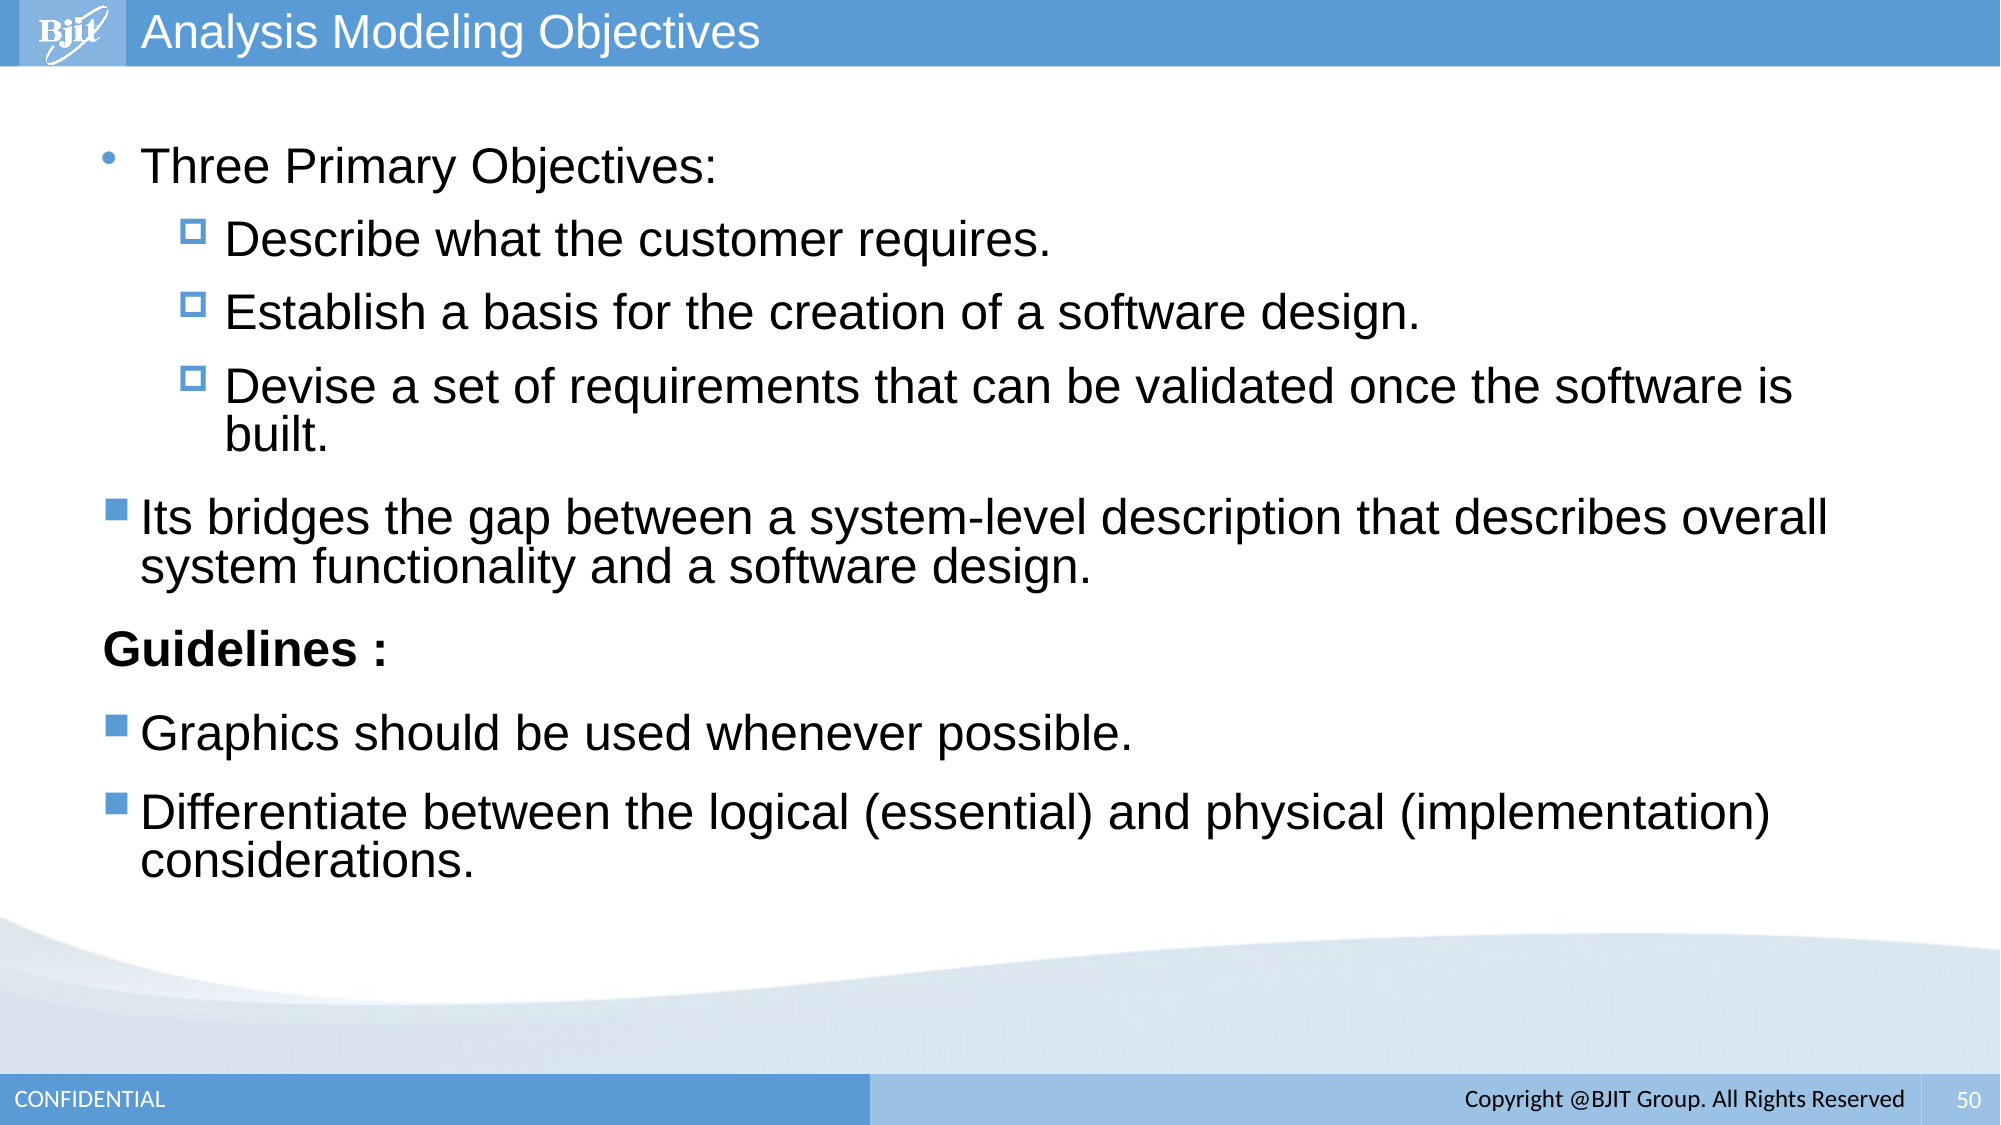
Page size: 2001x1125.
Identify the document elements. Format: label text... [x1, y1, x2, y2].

picture [37, 0, 110, 71]
text_box Analysis Modeling Objectives [125, 0, 1923, 67]
list Three Primary Objectives: Describe what the customer requires. Establish a basis for the creation of a software design. Devise a set of requirements that can be validated once the software is built. Its bridges the gap between a system-level description that describes overall system functionality and a software design. Guidelines : Graphics should be used whenever possible. Differentiate between the logical (essential) and physical (implementation) considerations. [87, 137, 1923, 1050]
picture [0, 645, 2000, 1074]
